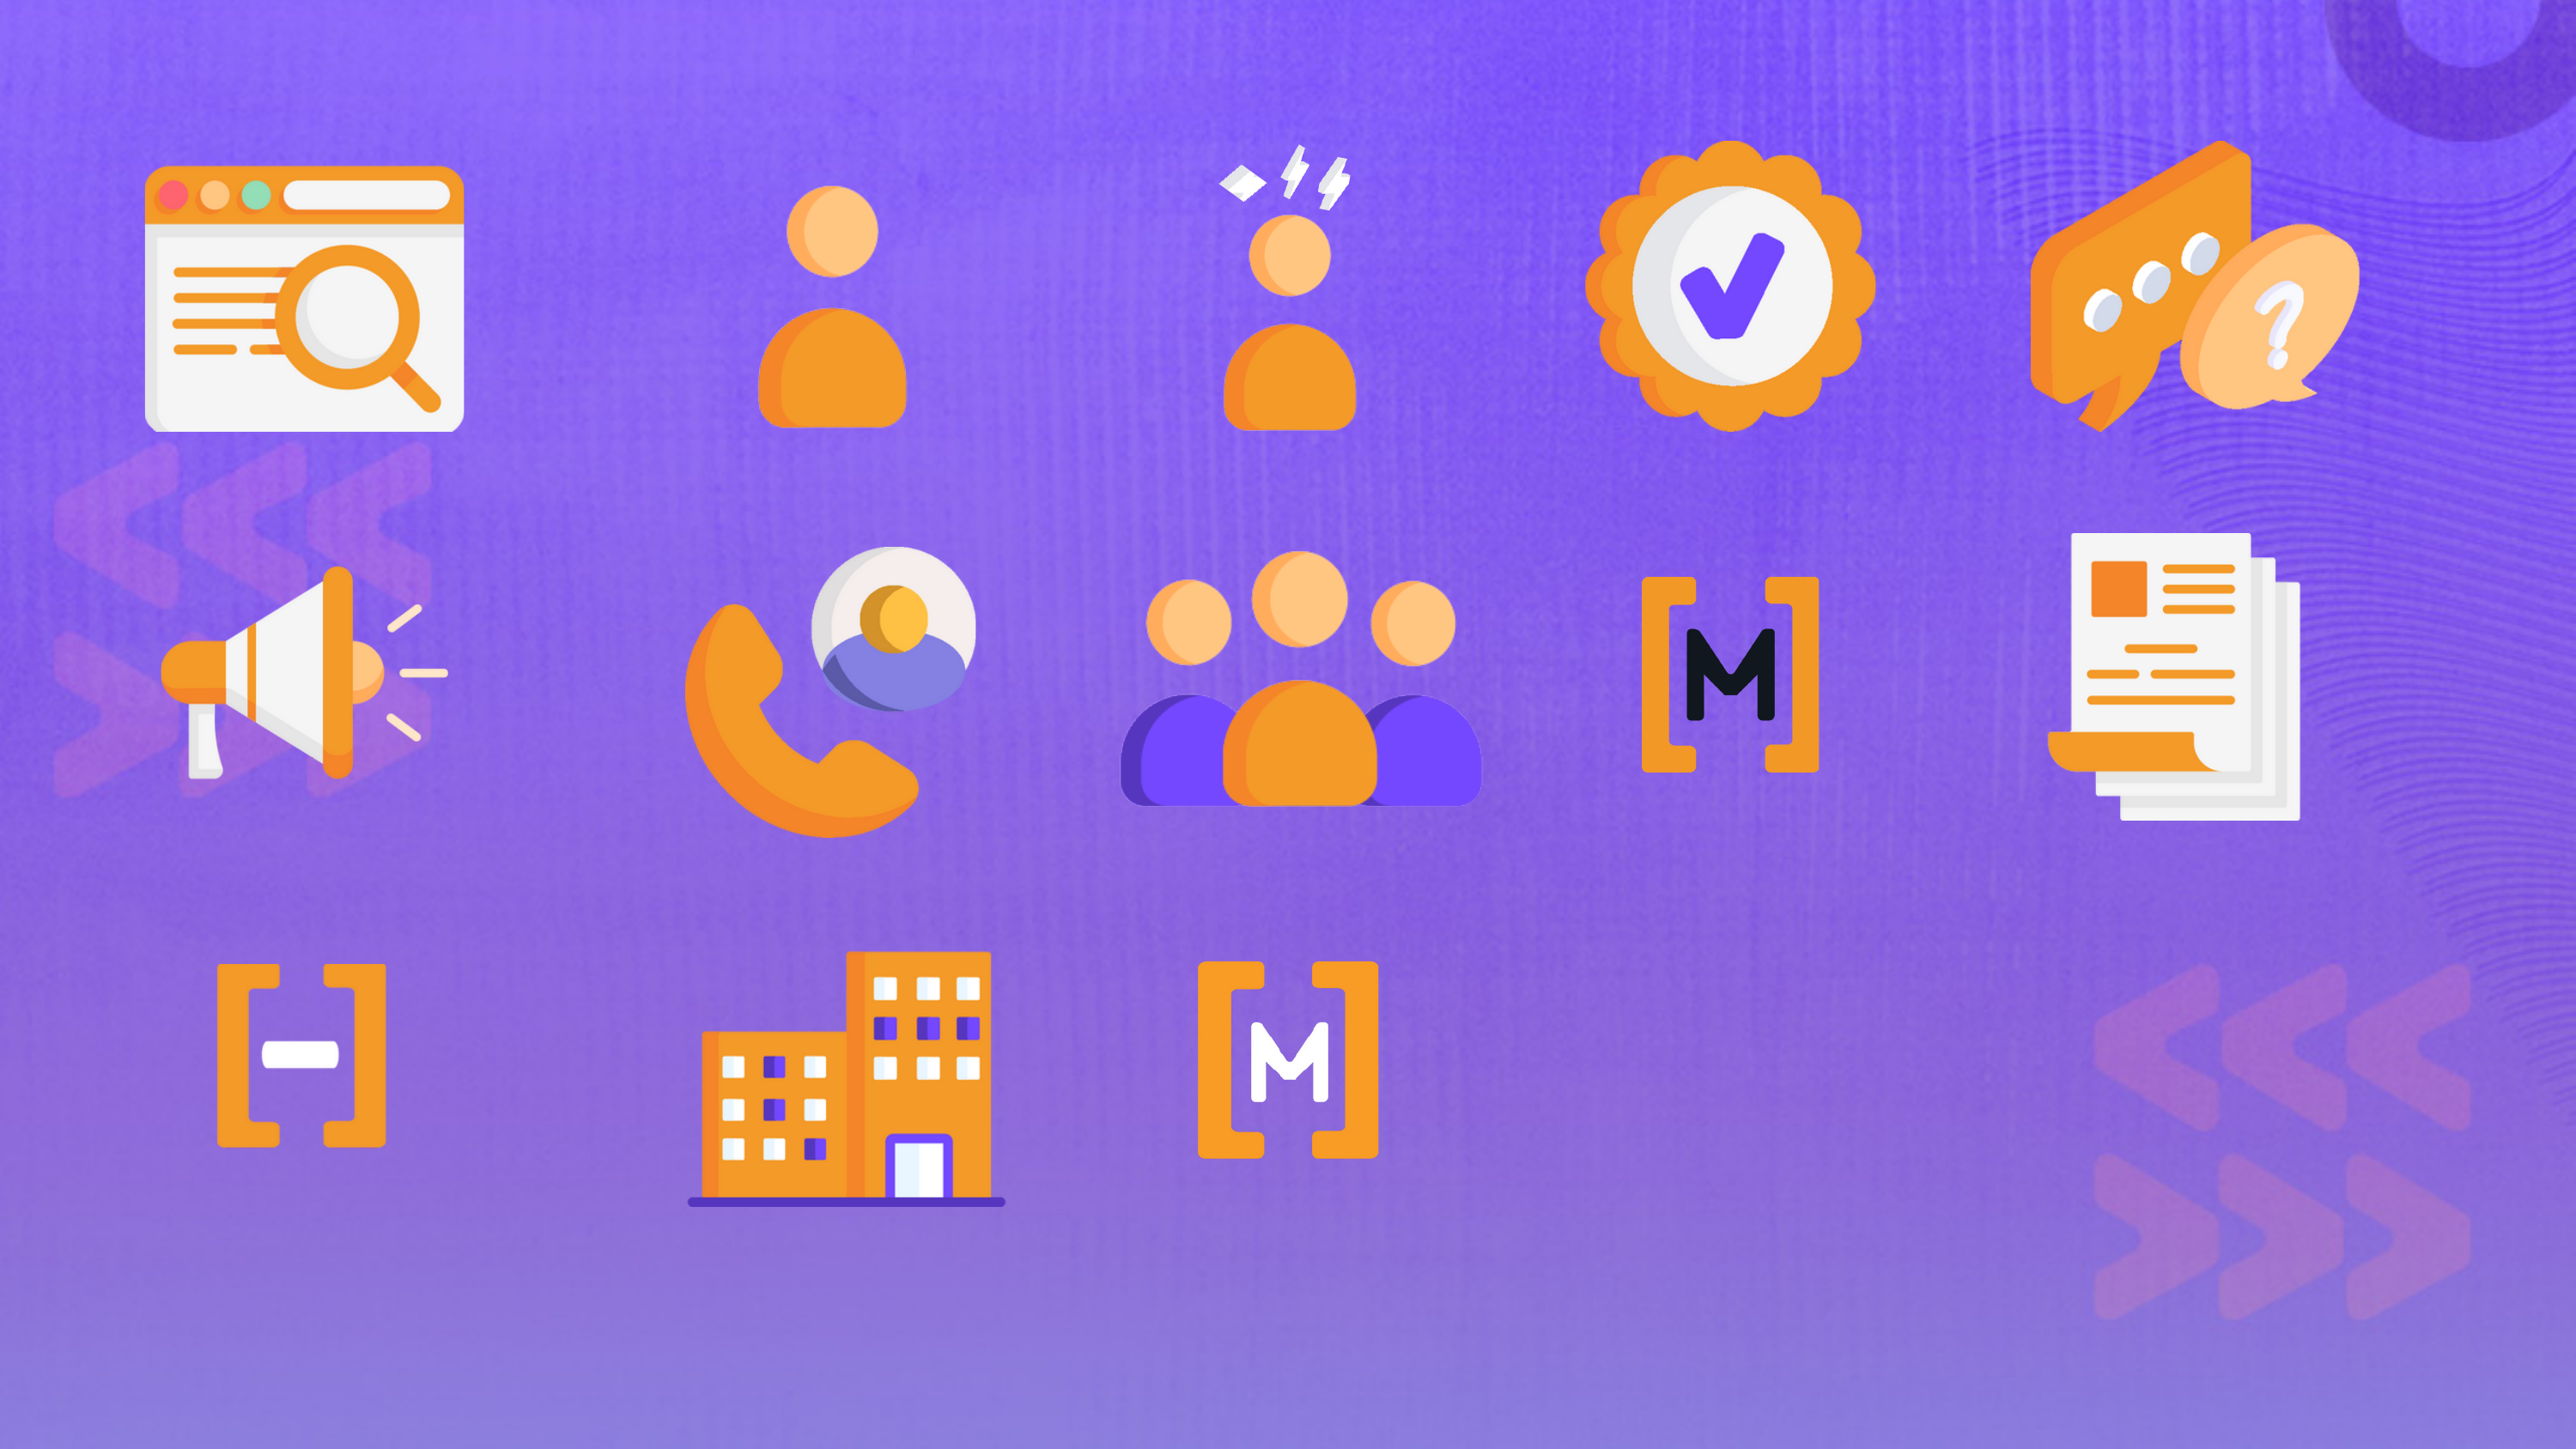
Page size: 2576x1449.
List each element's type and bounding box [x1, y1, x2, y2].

text_box [1642, 577, 1820, 773]
text_box [685, 916, 1009, 1207]
text_box [671, 144, 990, 469]
text_box [2031, 141, 2360, 432]
text_box [144, 141, 465, 432]
text_box [0, 0, 2576, 1449]
text_box [1145, 144, 1431, 467]
text_box [161, 530, 448, 816]
text_box [1585, 141, 1876, 432]
text_box [2031, 533, 2318, 821]
text_box [210, 964, 399, 1159]
text_box [1030, 512, 1546, 838]
text_box [685, 547, 976, 838]
text_box [1130, 904, 1446, 1220]
